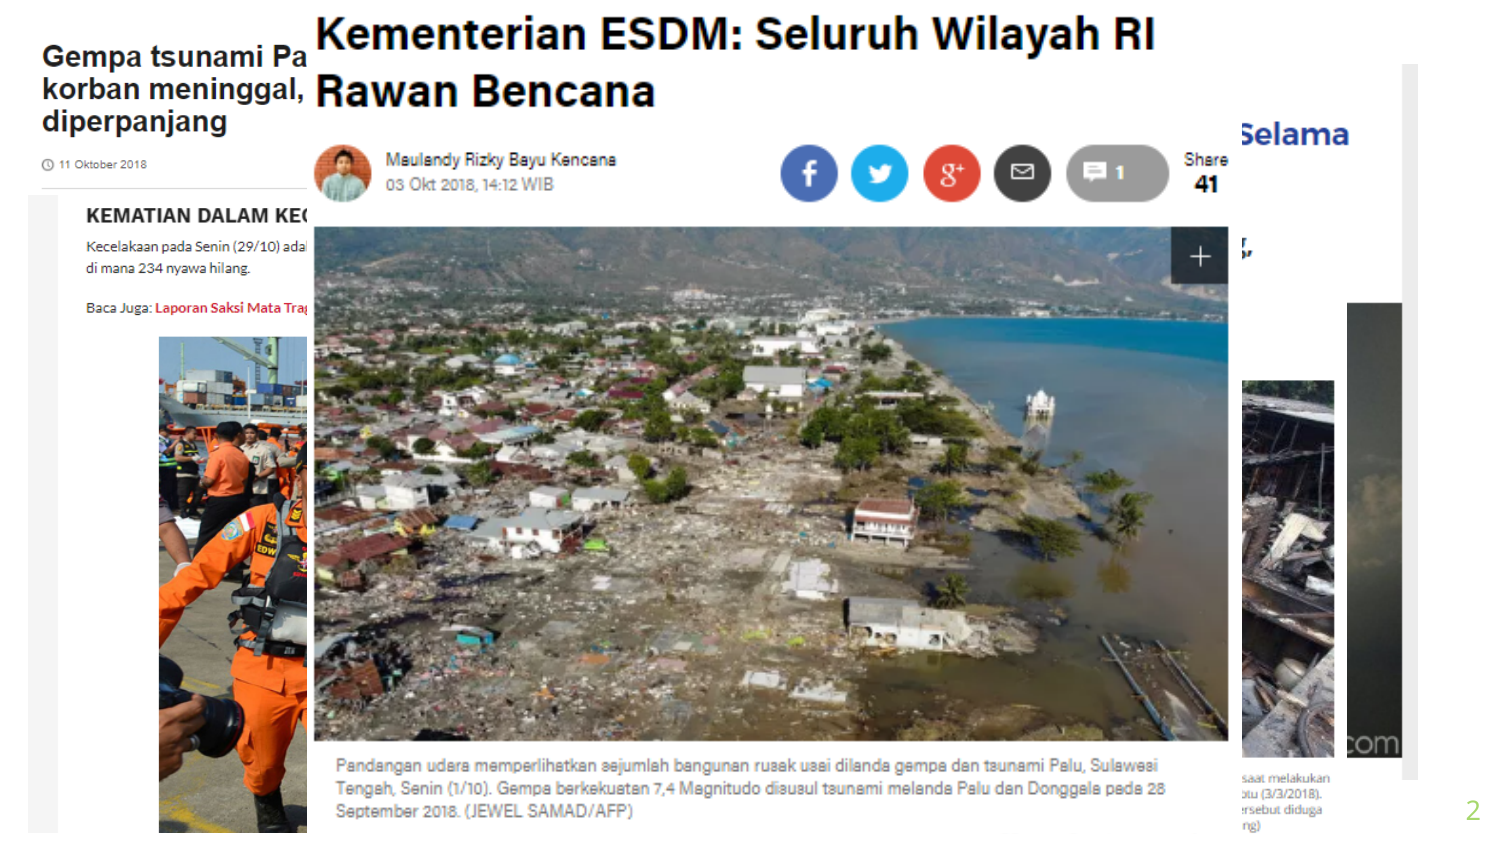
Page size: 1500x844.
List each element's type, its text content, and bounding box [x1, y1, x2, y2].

slide_number 2 [1391, 779, 1482, 844]
picture [28, 10, 1418, 844]
